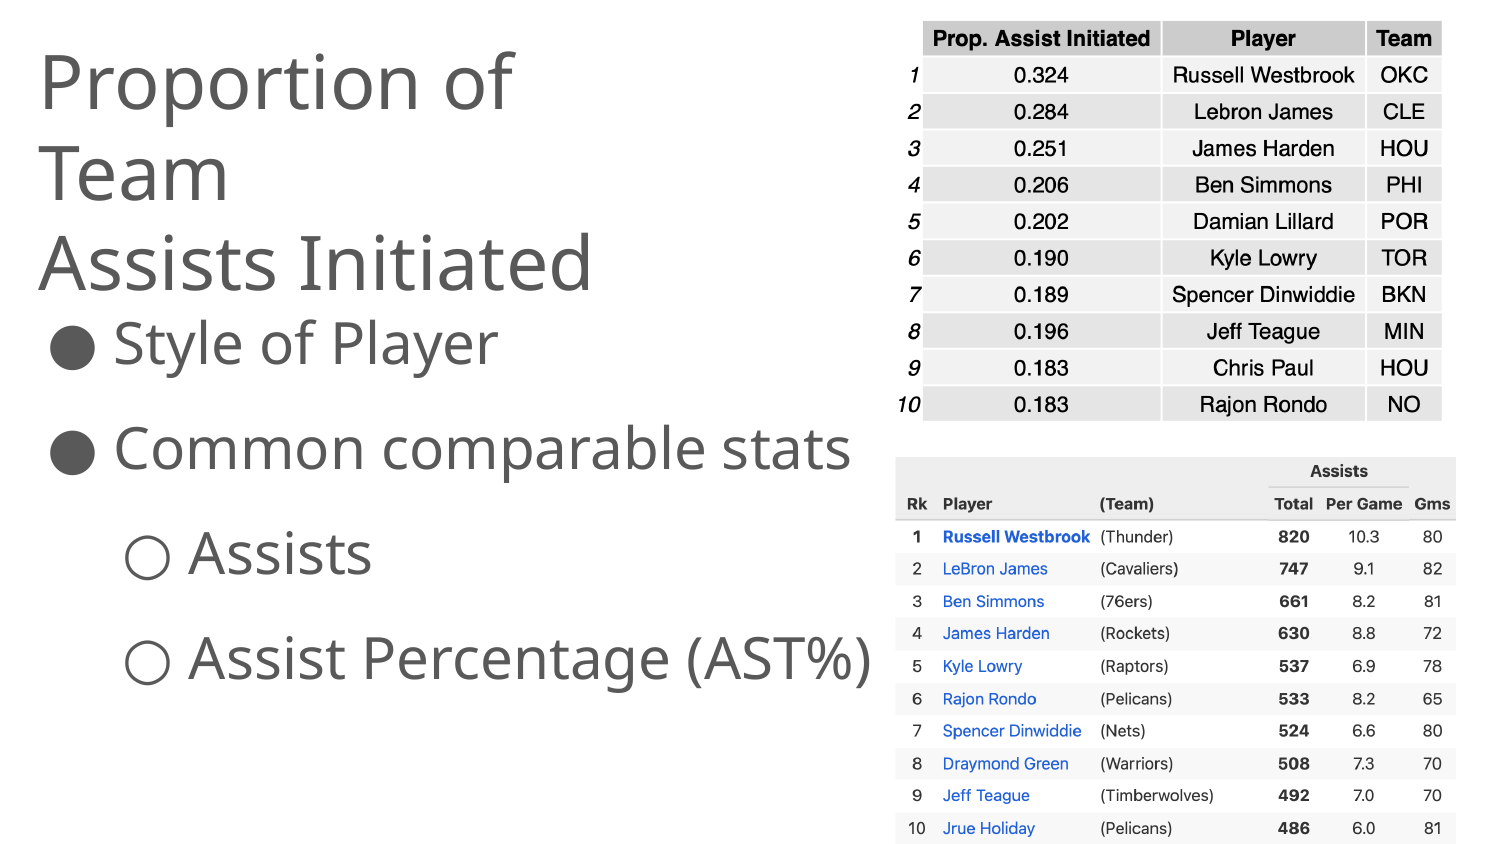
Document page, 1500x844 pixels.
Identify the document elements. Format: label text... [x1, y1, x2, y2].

text_box Style of Player Common comparable stats Assists Assist Percentage (AST%) [23, 256, 892, 706]
title Proportion of Team Assists Initiated [23, 19, 717, 221]
picture [894, 457, 1457, 844]
picture [894, 19, 1442, 423]
